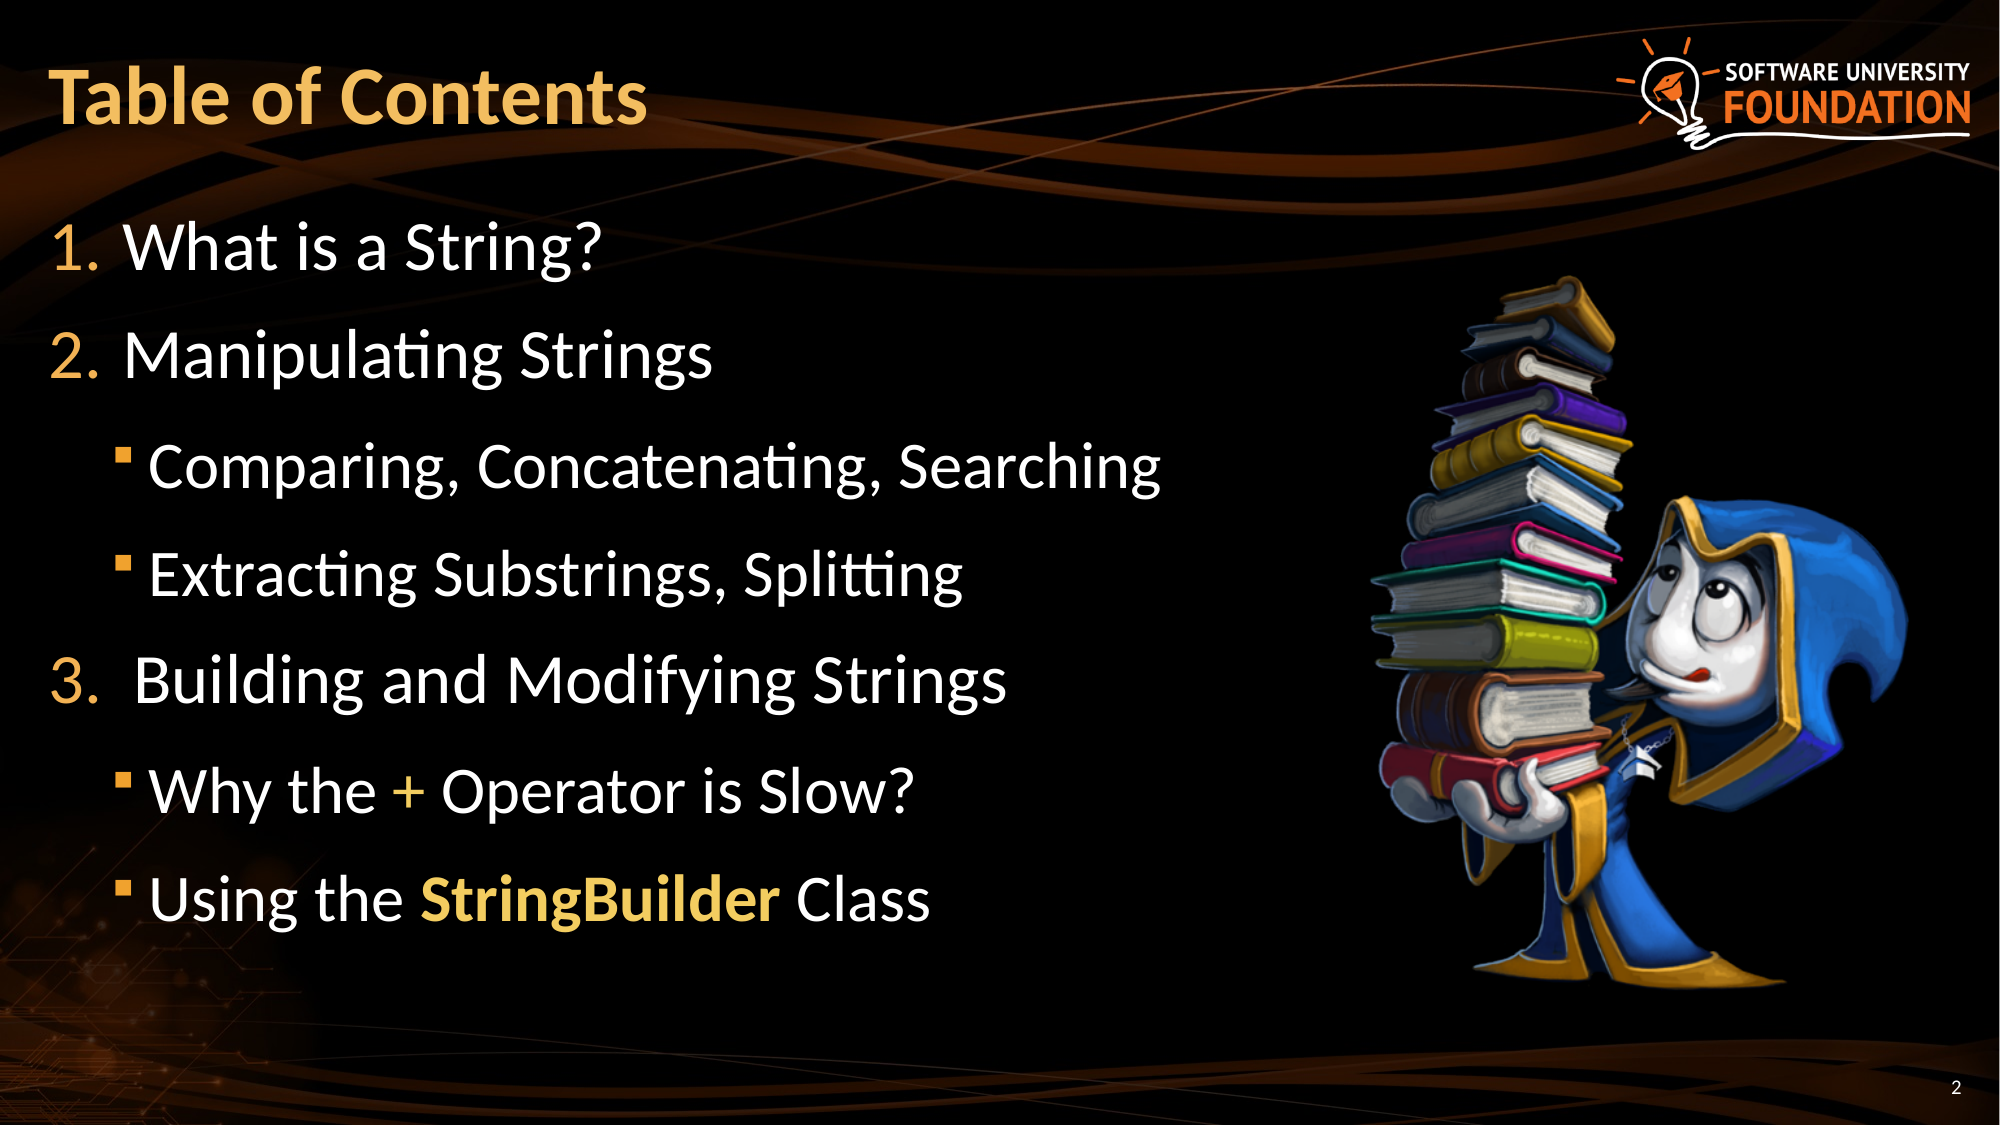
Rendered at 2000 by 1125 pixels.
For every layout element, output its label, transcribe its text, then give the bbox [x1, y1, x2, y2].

picture [0, 0, 2000, 1125]
slide_number 2 [1897, 1070, 1968, 1103]
list What is a String? Manipulating Strings Comparing, Concatenating, Searching Extracting Substrings, Splitting Building and Modifying Strings Why the + Operator is Slow? Using the StringBuilder Class [31, 195, 1968, 1103]
title Table of Contents [30, 6, 1602, 189]
